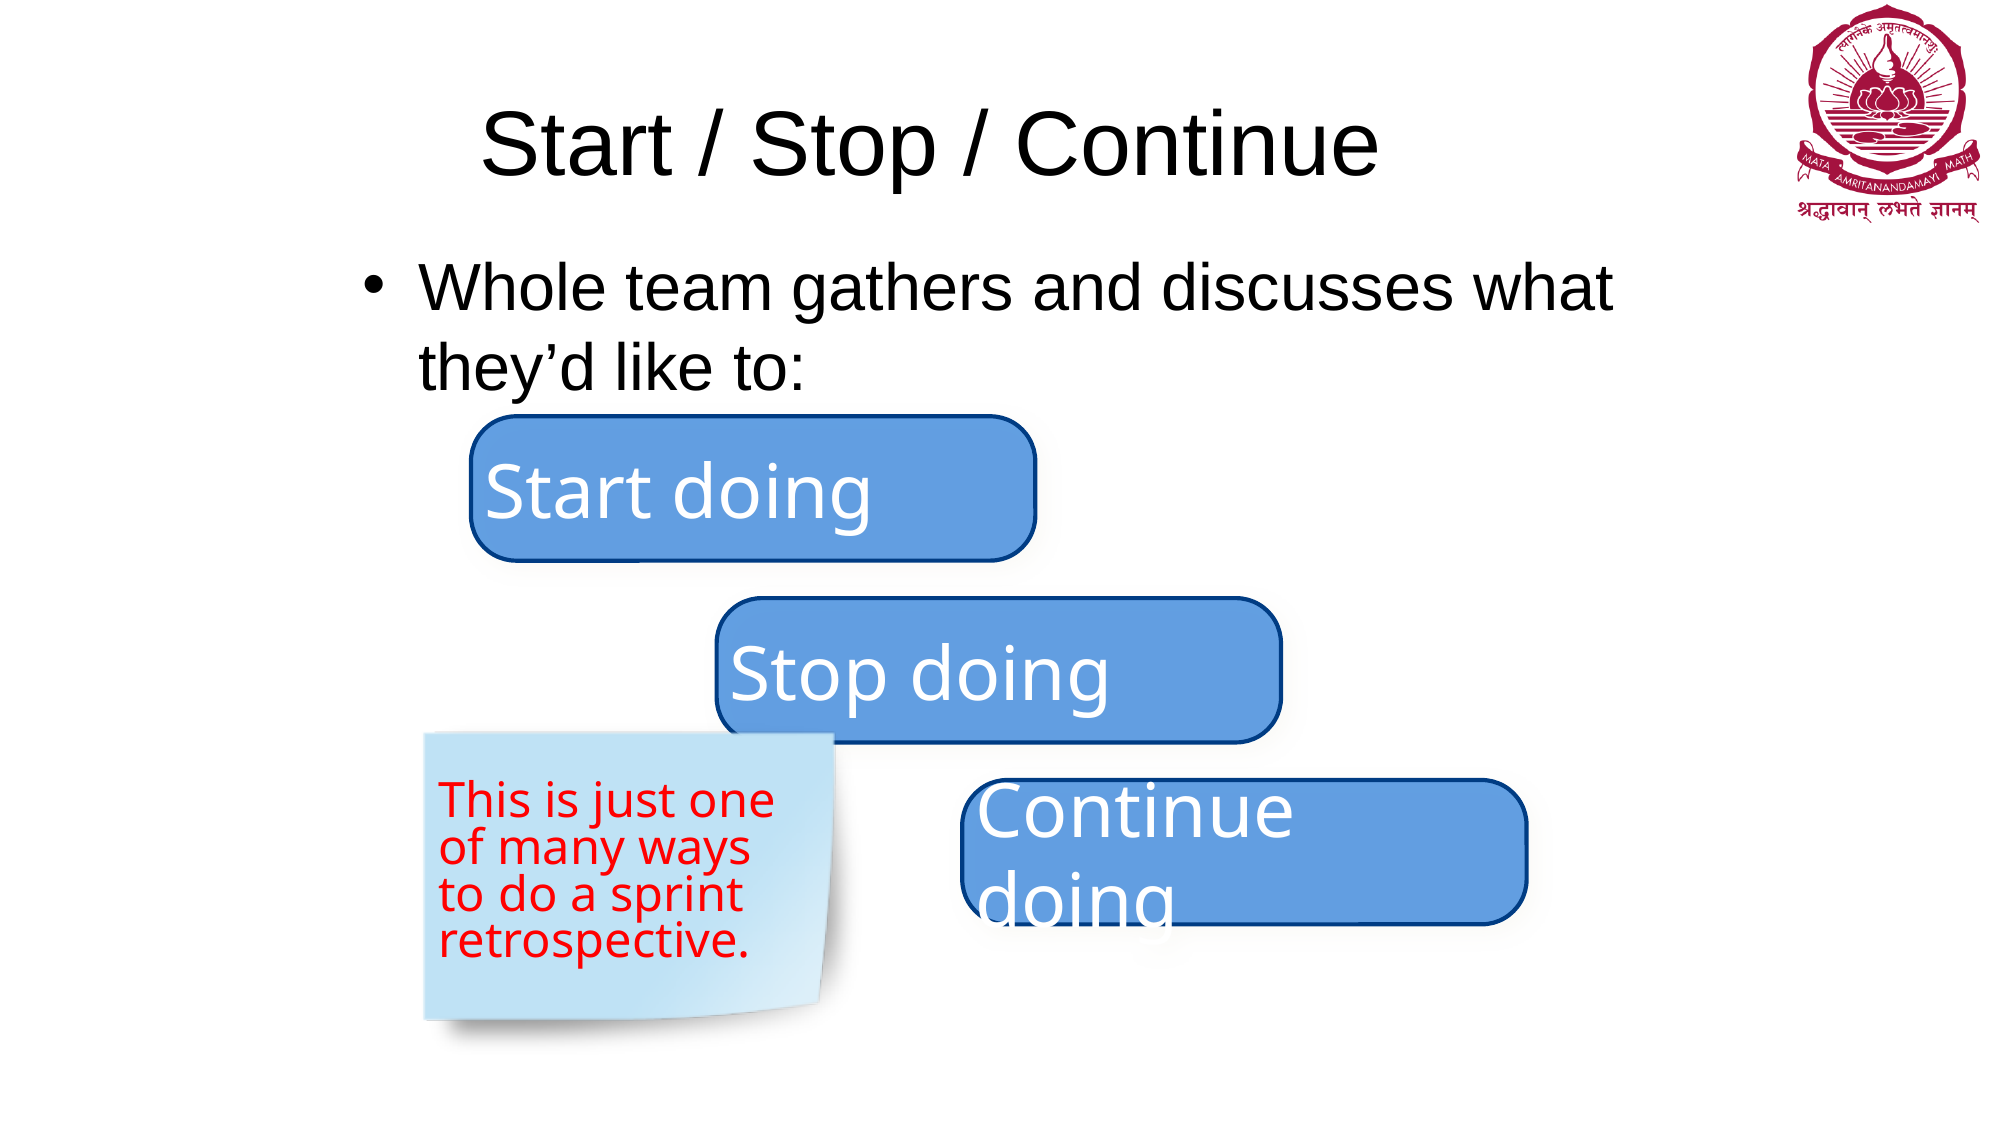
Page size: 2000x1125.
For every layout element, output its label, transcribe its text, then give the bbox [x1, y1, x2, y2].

list Whole team gathers and discusses what they’d like to: [300, 236, 1698, 443]
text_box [414, 715, 873, 1063]
title Start / Stop / Continue [99, 45, 1763, 233]
picture [1776, 1, 2000, 225]
text_box Continue doing [962, 780, 1527, 925]
text_box Start doing [470, 416, 1036, 561]
text_box Stop doing [716, 598, 1282, 743]
text_box Write online help [516, 414, 1043, 443]
